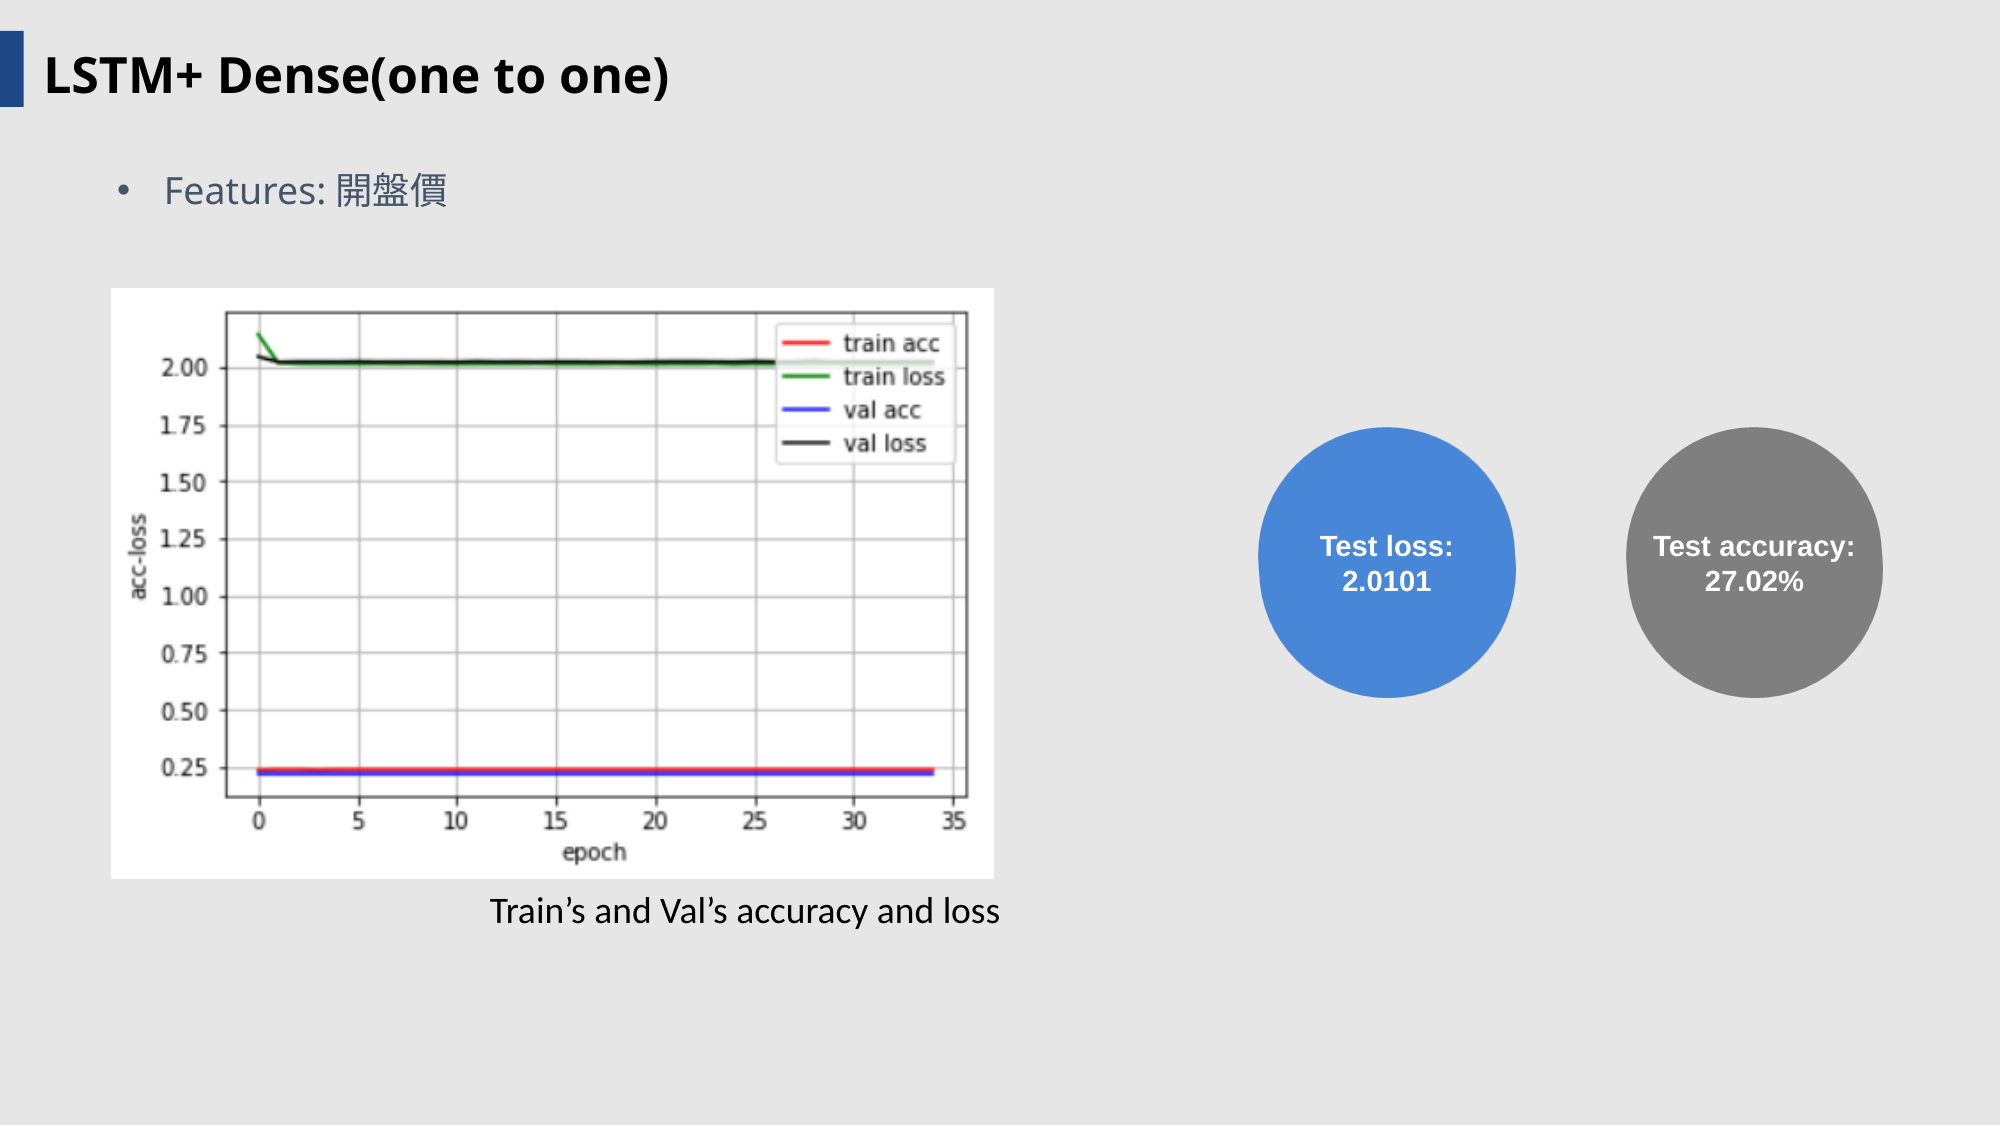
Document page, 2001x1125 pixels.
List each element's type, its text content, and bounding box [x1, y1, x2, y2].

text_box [1258, 427, 1516, 698]
text_box Features:開盤價 [116, 157, 807, 286]
text_box LSTM+ Dense(one to one) [28, 36, 807, 171]
text_box Train’s and Val’s accuracy and loss [475, 878, 1025, 939]
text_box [1625, 427, 1884, 698]
picture [110, 288, 994, 879]
text_box [0, 30, 24, 107]
